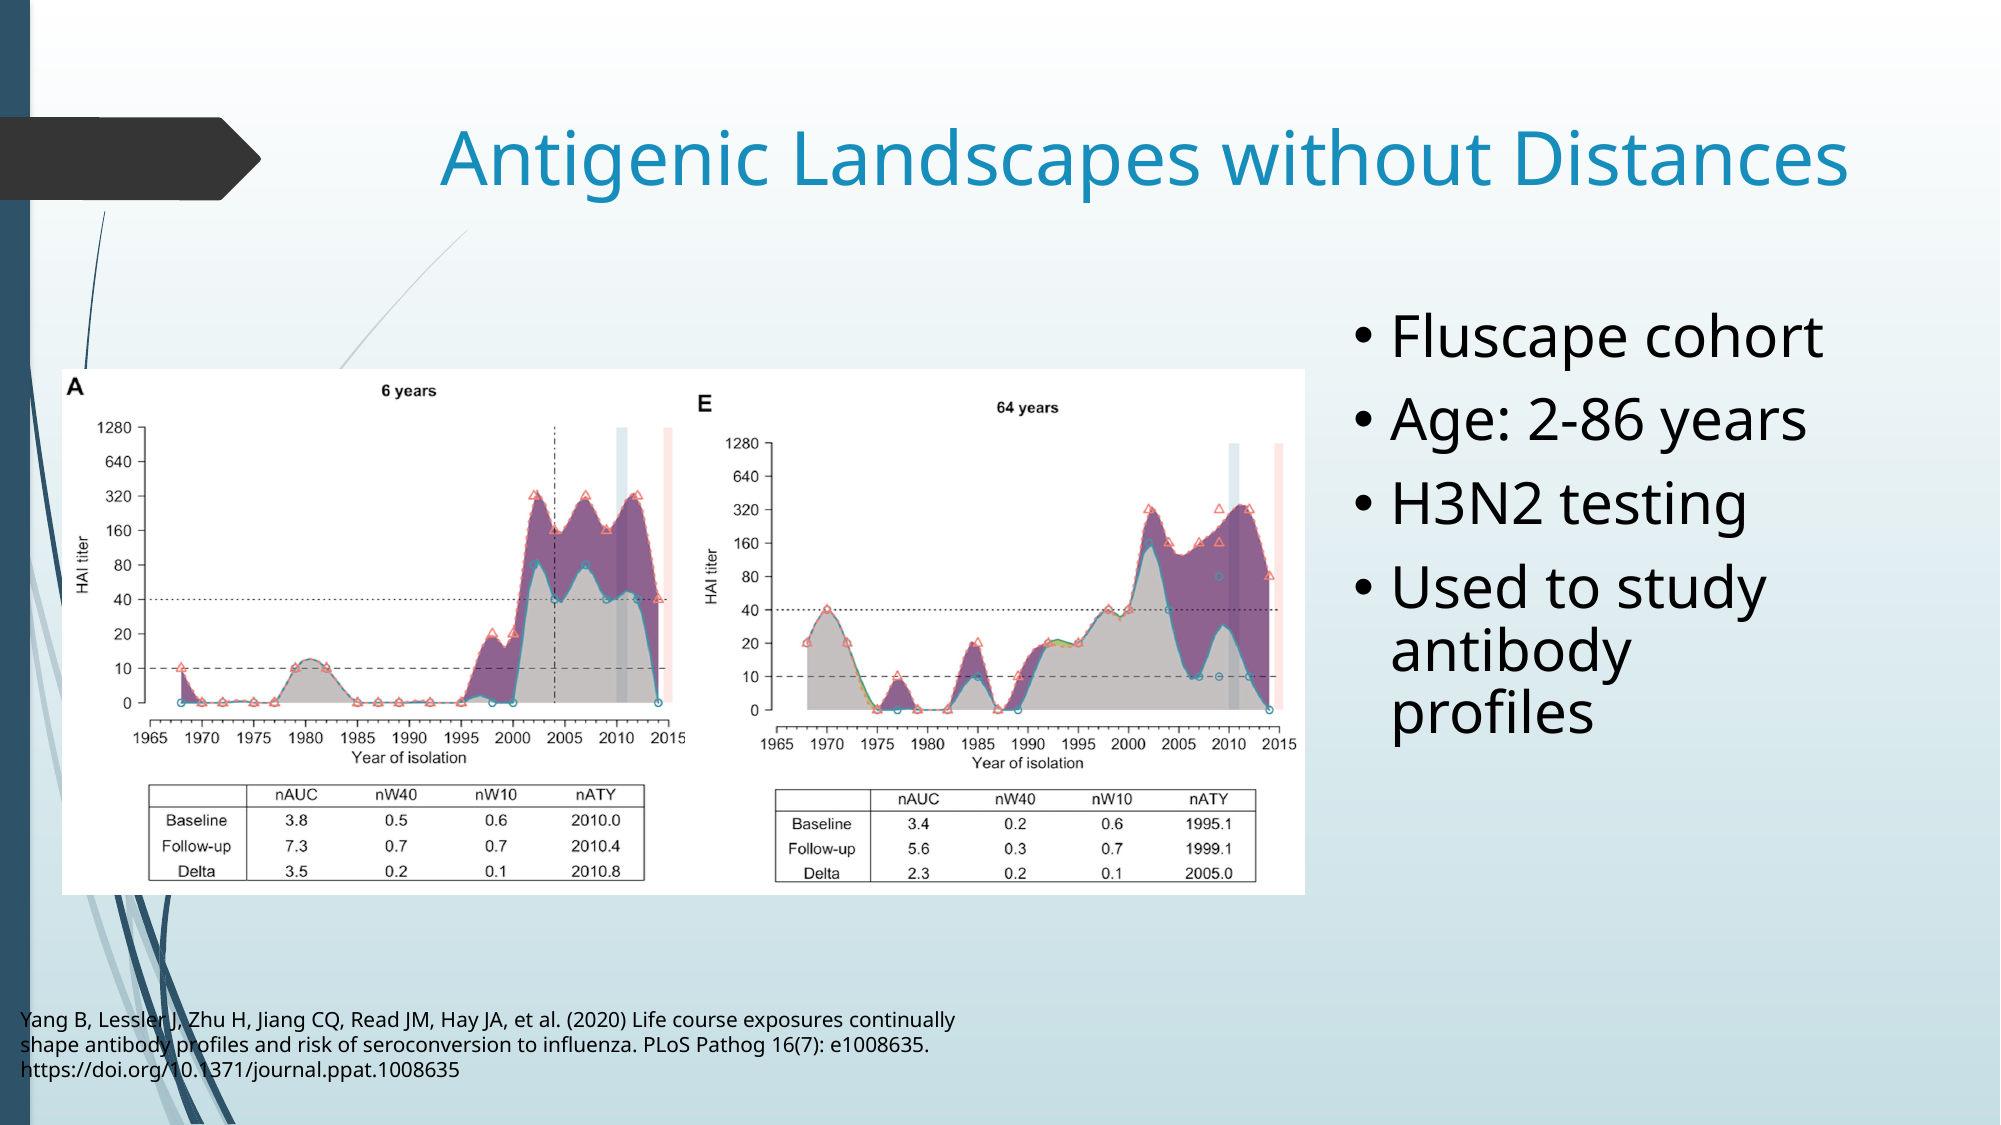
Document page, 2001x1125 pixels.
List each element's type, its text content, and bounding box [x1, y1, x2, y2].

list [684, 369, 1305, 895]
title Antigenic Landscapes without Distances [425, 102, 1888, 313]
text_box Fluscape cohort Age: 2-86 years H3N2 testing Used to study antibody profiles [1338, 299, 1863, 1014]
text_box Yang B, Lessler J, Zhu H, Jiang CQ, Read JM, Hay JA, et al. (2020) Life course exposures continually shape antibody profiles and risk of seroconversion to influenza. PLoS Pathog 16(7): e1008635. https://doi.org/10.1371/journal.ppat.1008635 [5, 999, 983, 1090]
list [62, 369, 684, 895]
